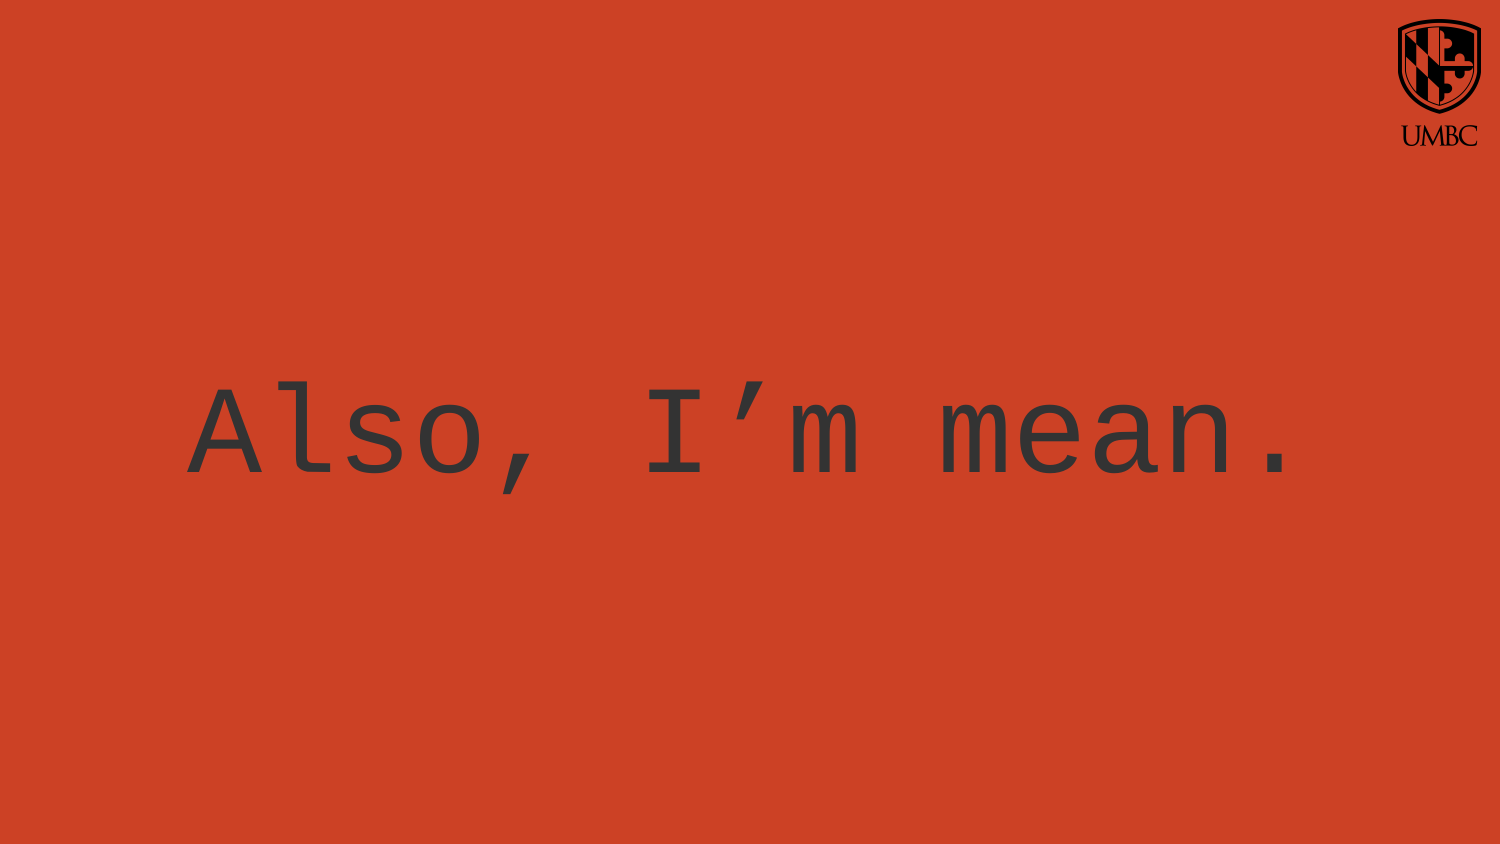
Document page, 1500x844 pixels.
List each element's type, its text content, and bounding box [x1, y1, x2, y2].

title Also, I’m mean. [51, 332, 1449, 512]
picture [1398, 18, 1481, 147]
